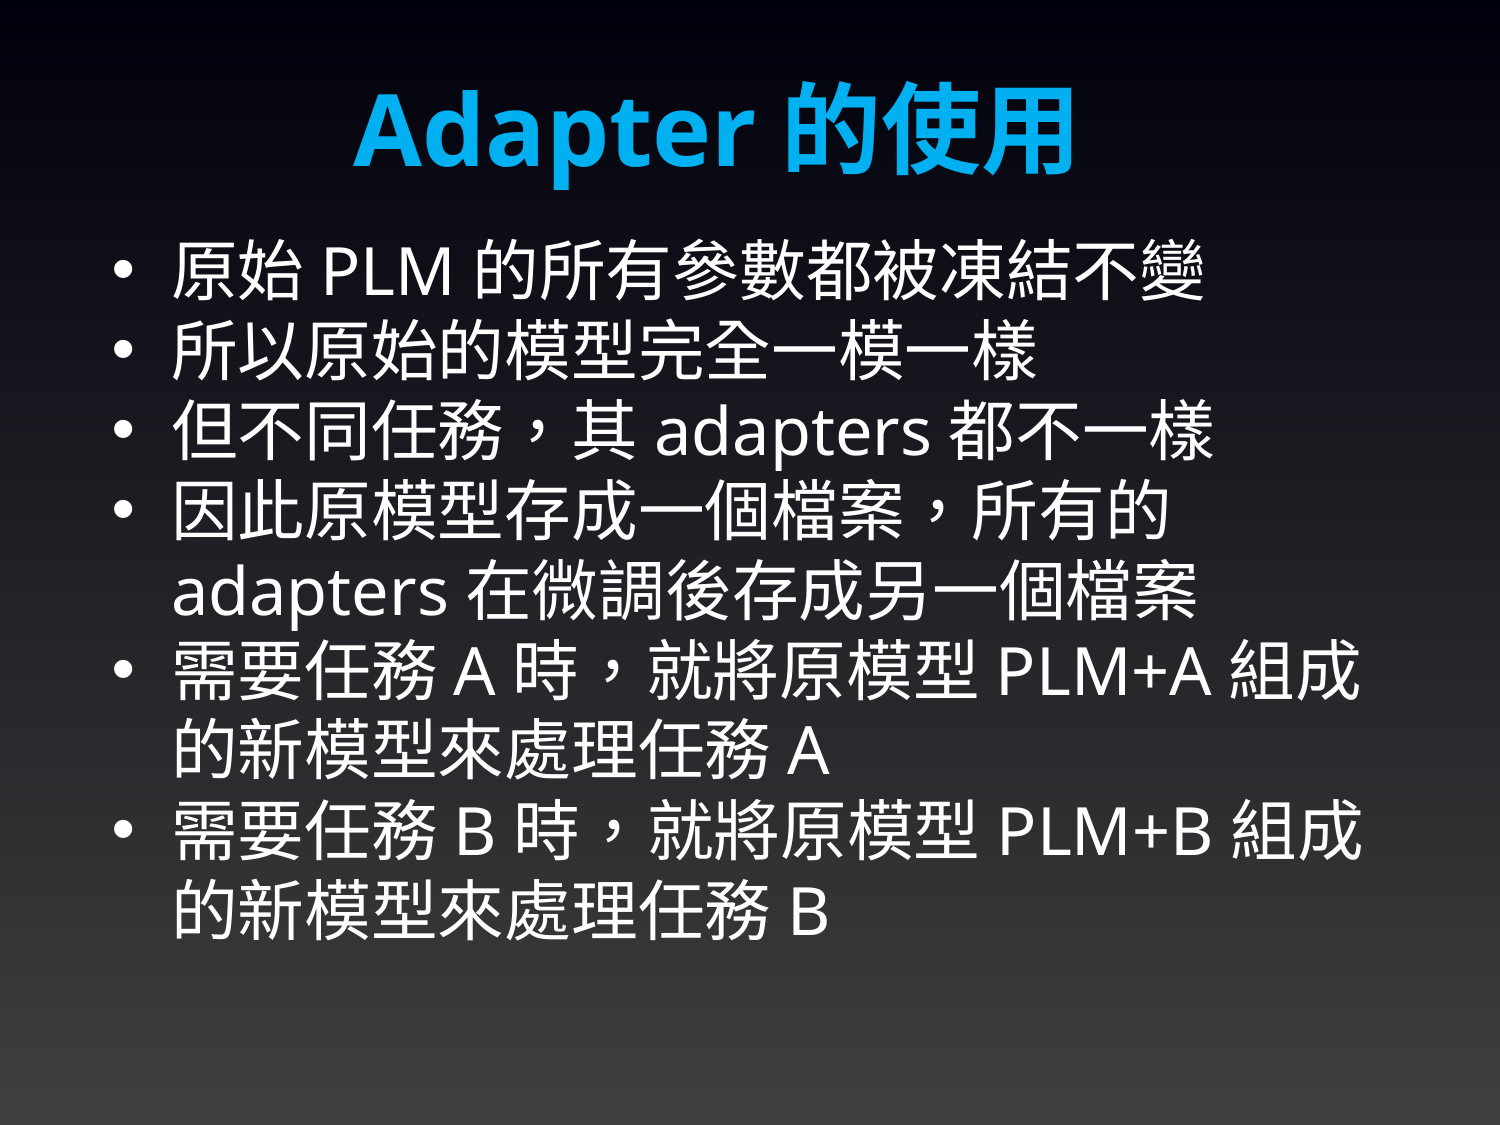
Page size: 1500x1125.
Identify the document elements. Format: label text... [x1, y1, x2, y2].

text_box Adapter的使用 [338, 38, 1327, 202]
text_box 原始PLM的所有參數都被凍結不變 所以原始的模型完全一模一樣 但不同任務，其adapters都不一樣 因此原模型存成一個檔案，所有的adapters在微調後存成另一個檔案 需要任務A時，就將原模型PLM+A組成的新模型來處理任務A 需要任務B時，就將原模型PLM+B組成的新模型來處理任務B [96, 221, 1422, 956]
